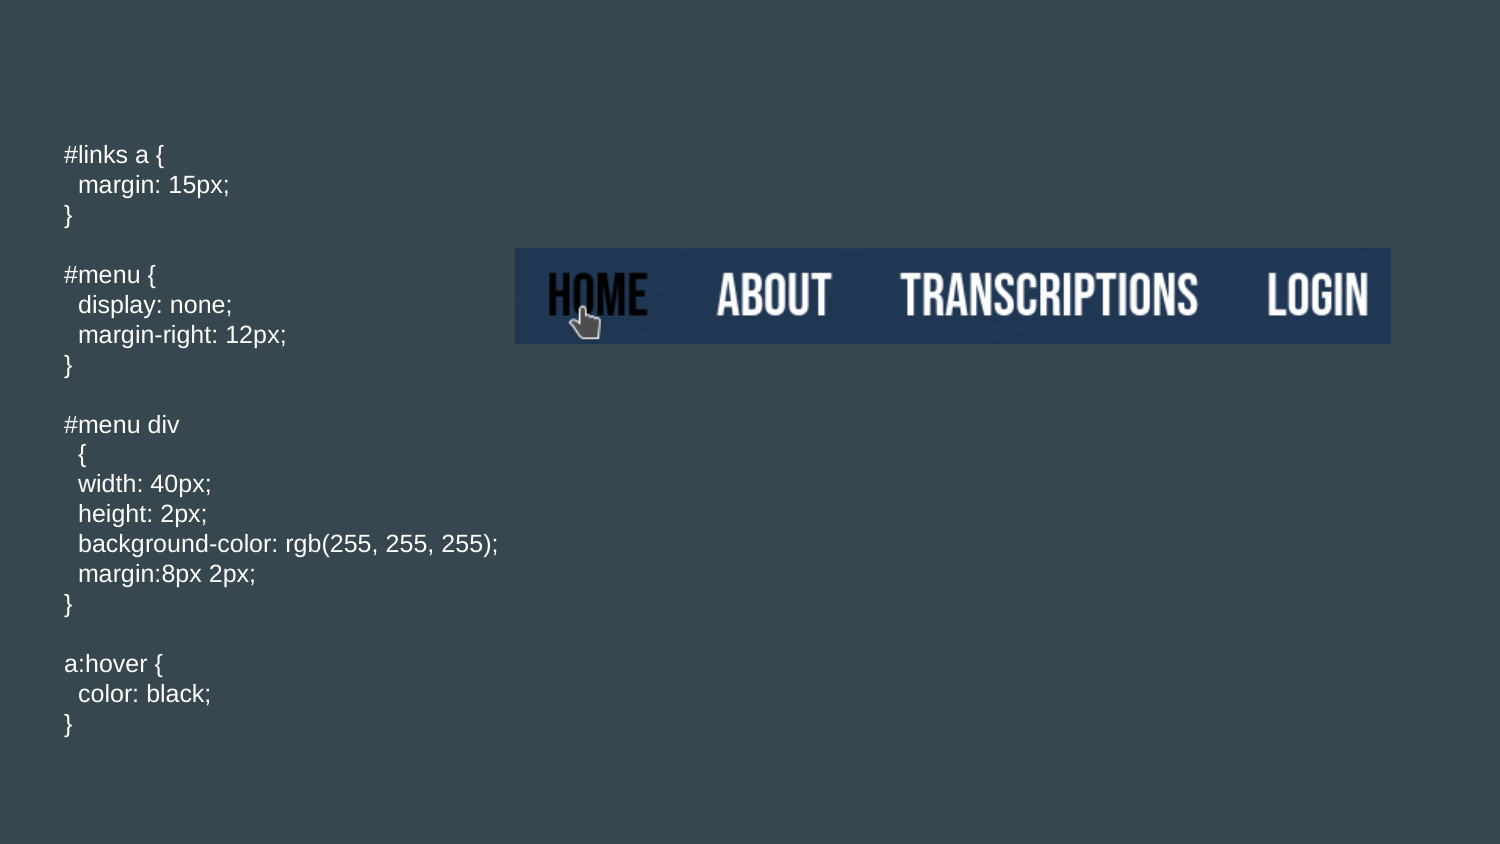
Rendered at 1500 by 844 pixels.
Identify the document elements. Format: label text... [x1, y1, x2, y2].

list #links a { margin: 15px; } #menu { display: none; margin-right: 12px; } #menu div { width: 40px; height: 2px; background-color: rgb(255, 255, 255); margin:8px 2px; } a:hover { color: black; } [49, 123, 706, 684]
picture [515, 248, 1391, 344]
